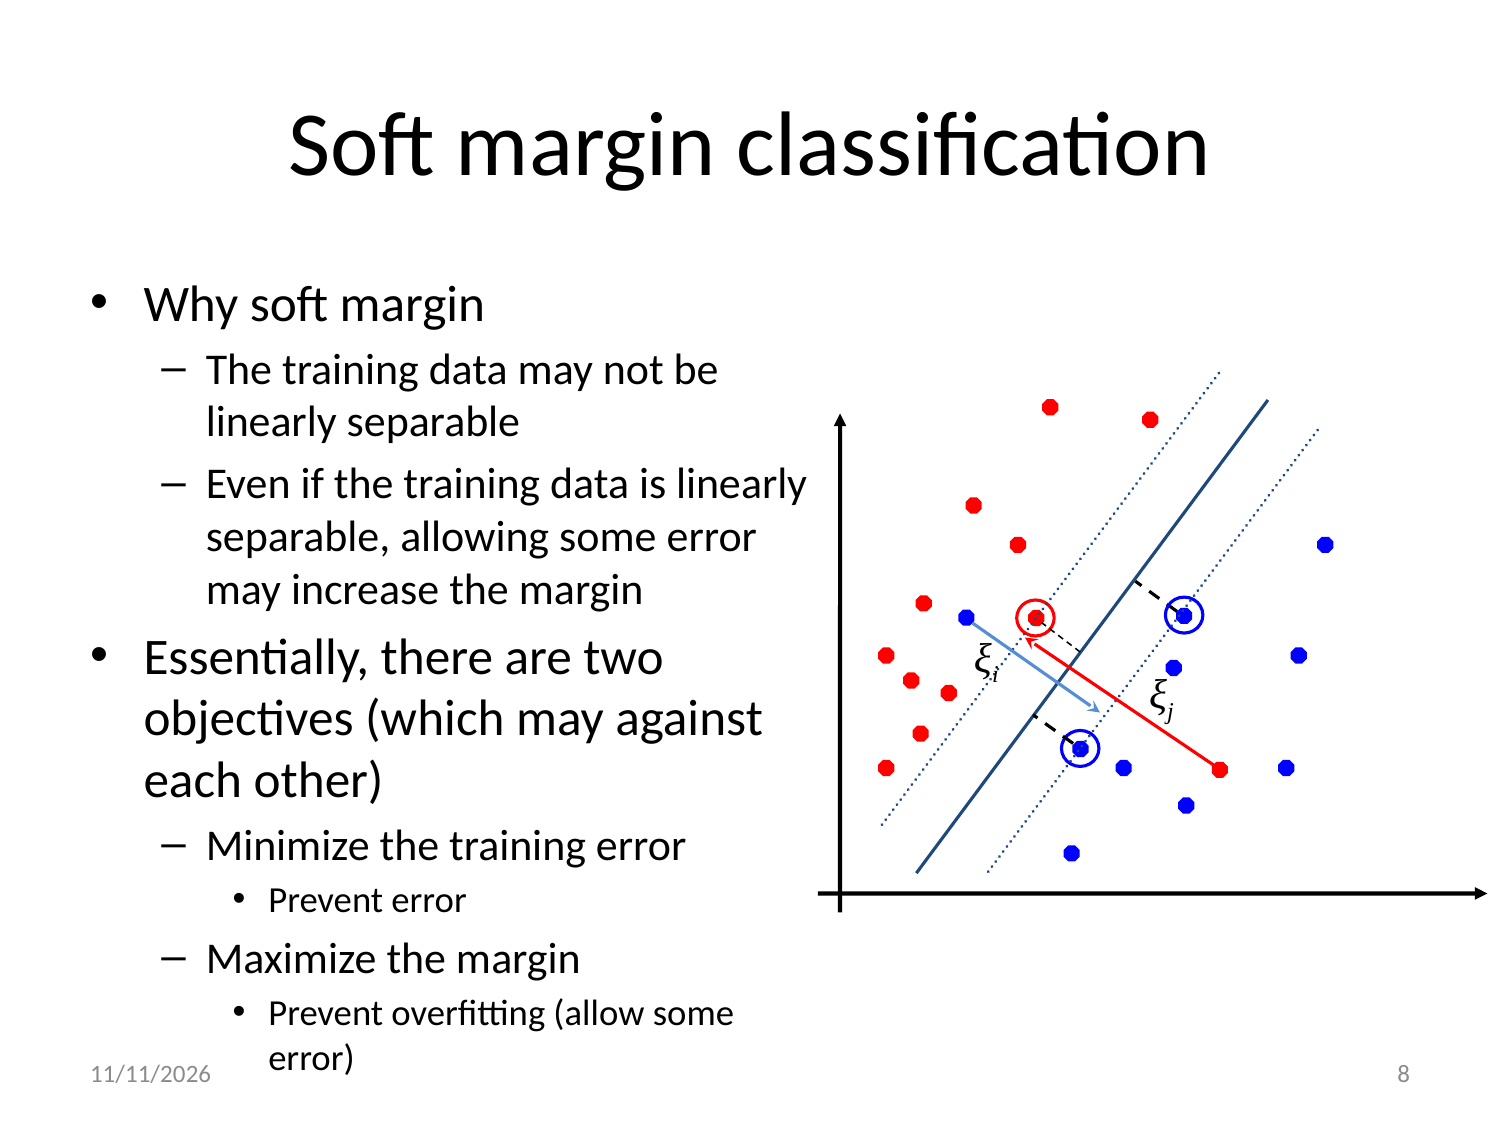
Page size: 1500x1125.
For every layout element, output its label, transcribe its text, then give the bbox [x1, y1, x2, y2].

text_box [941, 685, 956, 701]
text_box [1142, 412, 1158, 428]
list Why soft margin The training data may not be linearly separable Even if the training data is linearly separable, allowing some error may increase the margin Essentially, there are two objectives (which may against each other) Minimize the training error Prevent error Maximize the margin Prevent overfitting (allow some error) [75, 262, 836, 1088]
text_box [878, 760, 894, 776]
text_box [833, 413, 847, 893]
text_box [1291, 648, 1307, 663]
text_box [1178, 798, 1194, 813]
text_box [903, 673, 919, 688]
title Soft margin classification [75, 45, 1425, 233]
text_box [1212, 762, 1228, 778]
text_box [966, 498, 981, 513]
slide_number 8 [1074, 1042, 1425, 1103]
text_box [1064, 846, 1079, 861]
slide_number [75, 1042, 425, 1103]
text_box [1086, 700, 1100, 713]
text_box [913, 726, 928, 741]
text_box [1116, 760, 1131, 776]
text_box ξi [959, 623, 1075, 696]
text_box [1278, 760, 1294, 776]
text_box [878, 648, 894, 663]
text_box [1061, 730, 1099, 767]
text_box [1165, 597, 1203, 634]
text_box [959, 610, 974, 623]
text_box [916, 596, 932, 611]
text_box [817, 887, 1488, 900]
text_box [1042, 399, 1058, 415]
text_box [1317, 537, 1333, 553]
text_box ξj [1134, 659, 1250, 732]
text_box [1016, 600, 1055, 623]
text_box [1010, 537, 1026, 553]
